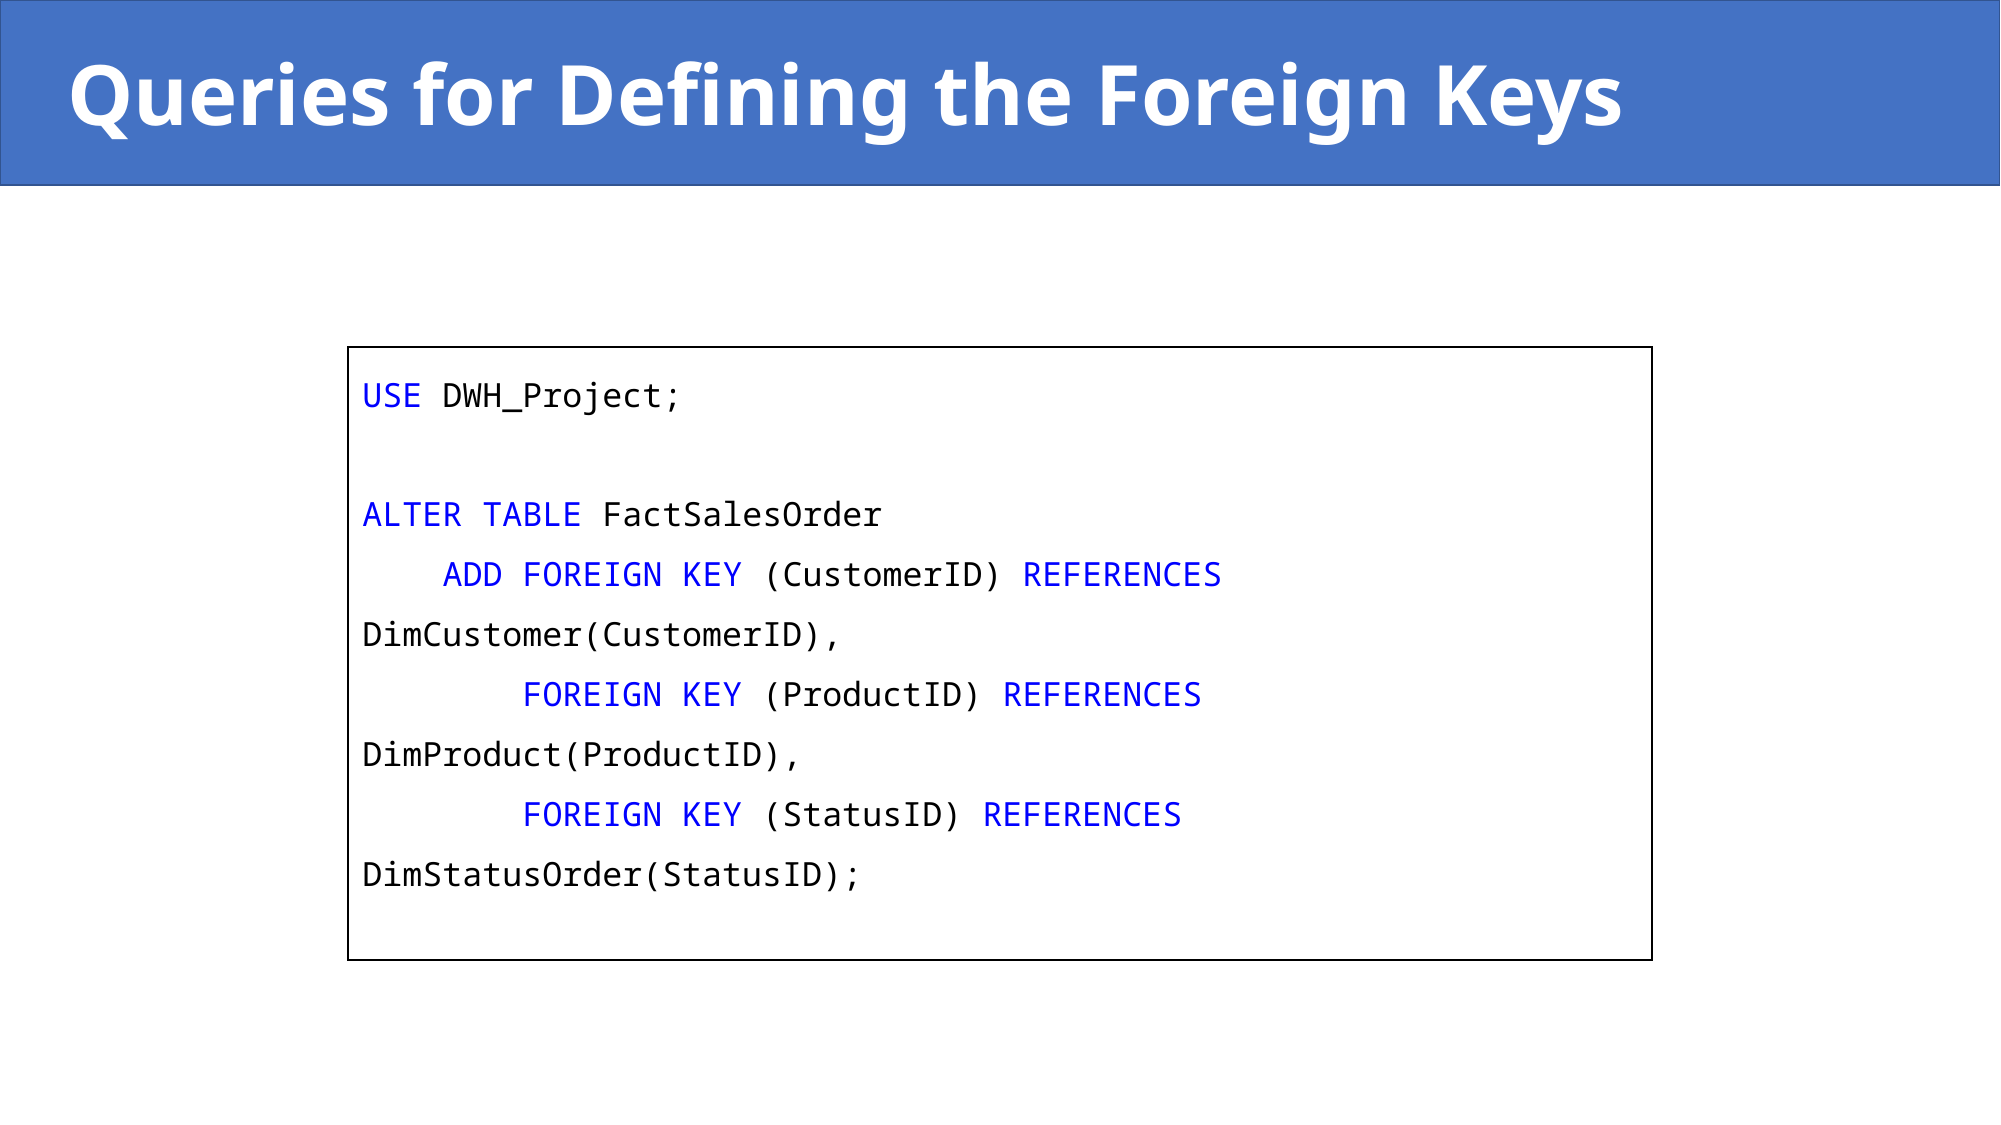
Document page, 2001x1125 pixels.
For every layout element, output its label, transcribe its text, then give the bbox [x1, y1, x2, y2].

text_box USE DWH_Project; ALTER TABLE FactSalesOrder ADD FOREIGN KEY (CustomerID) REFERENCES DimCustomer(CustomerID), FOREIGN KEY (ProductID) REFERENCES DimProduct(ProductID), FOREIGN KEY (StatusID) REFERENCES DimStatusOrder(StatusID); [347, 346, 1653, 961]
text_box [0, 0, 2000, 186]
text_box Queries for Defining the Foreign Keys [52, 34, 1670, 150]
